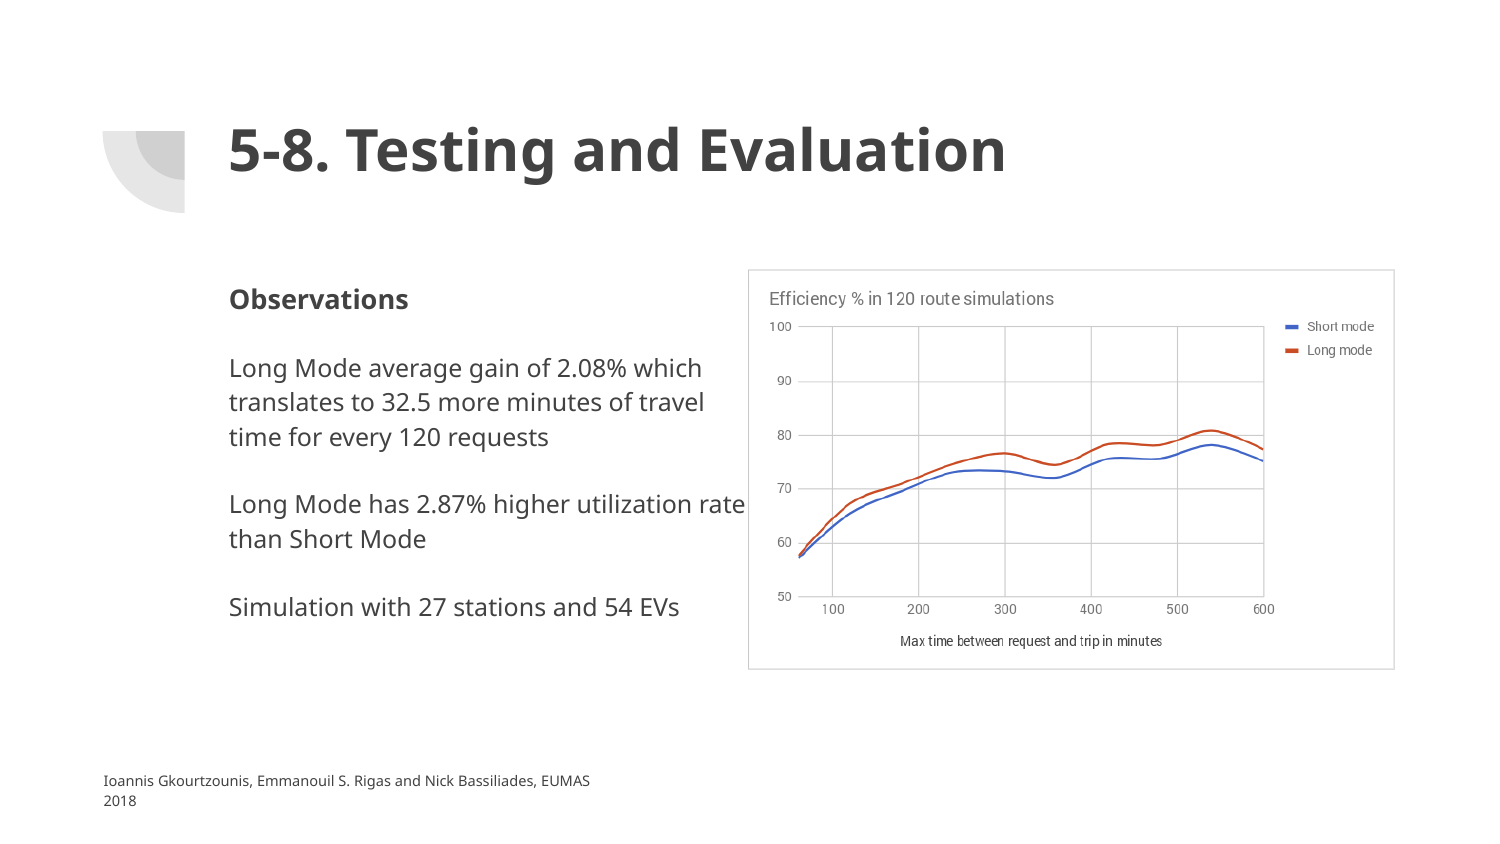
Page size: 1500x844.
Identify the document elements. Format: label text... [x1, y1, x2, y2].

list Observations Long Mode average gain of 2.08% which translates to 32.5 more minutes of travel time for every 120 requests Long Mode has 2.87% higher utilization rate than Short Mode Simulation with 27 stations and 54 EVs [213, 262, 765, 744]
picture [746, 267, 1397, 673]
list Ioannis Gkourtzounis, Emmanouil S. Rigas and Nick Bassiliades, EUMAS 2018 [88, 754, 634, 794]
title 5-8. Testing and Evaluation [213, 98, 1368, 263]
